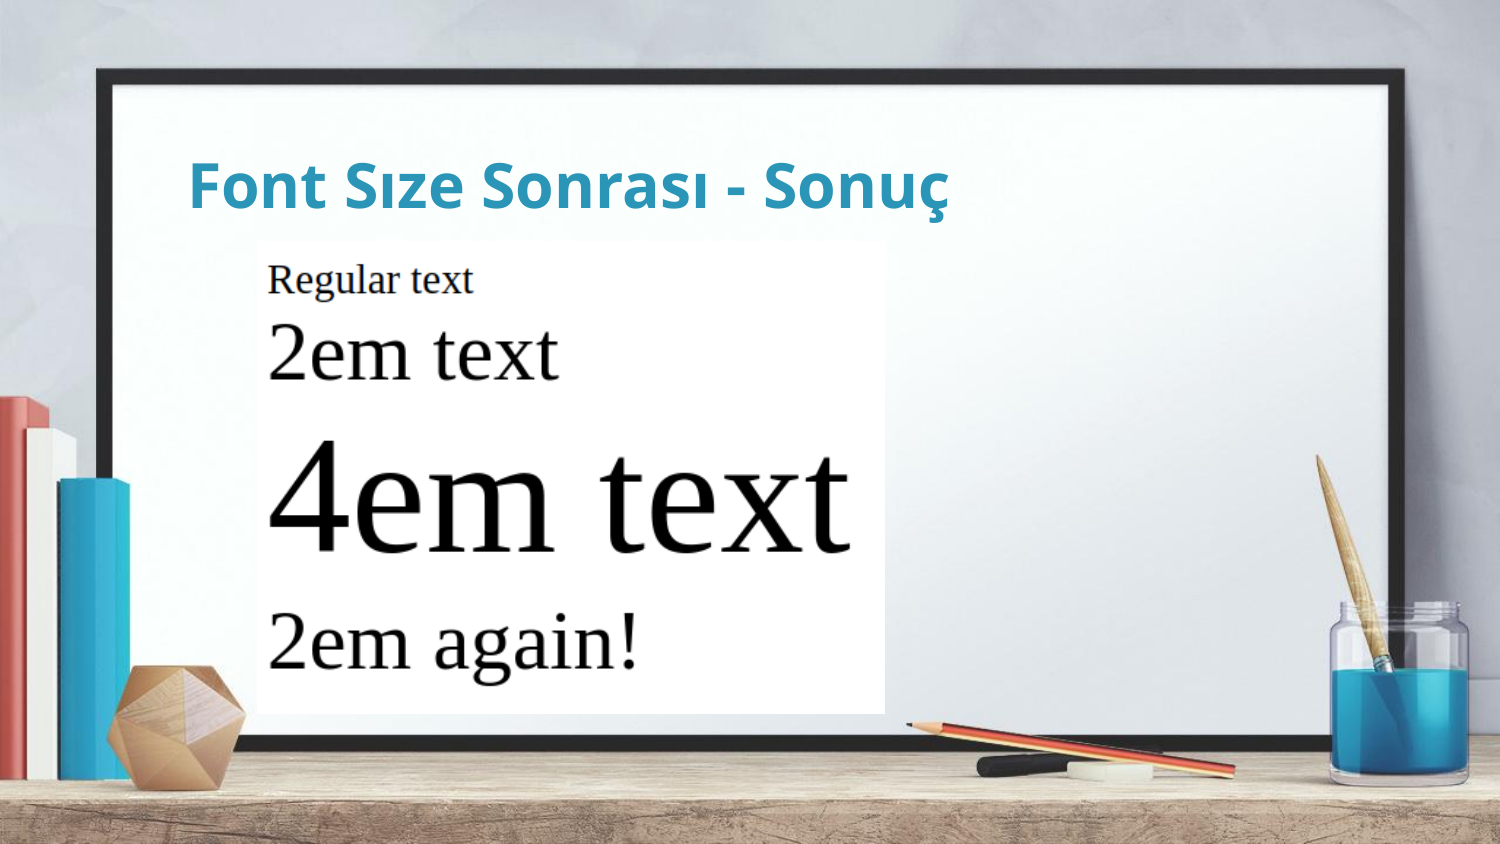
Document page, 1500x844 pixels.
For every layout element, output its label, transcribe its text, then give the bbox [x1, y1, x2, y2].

title Font Sıze Sonrası - Sonuç [172, 130, 1324, 254]
picture [0, 0, 1500, 844]
